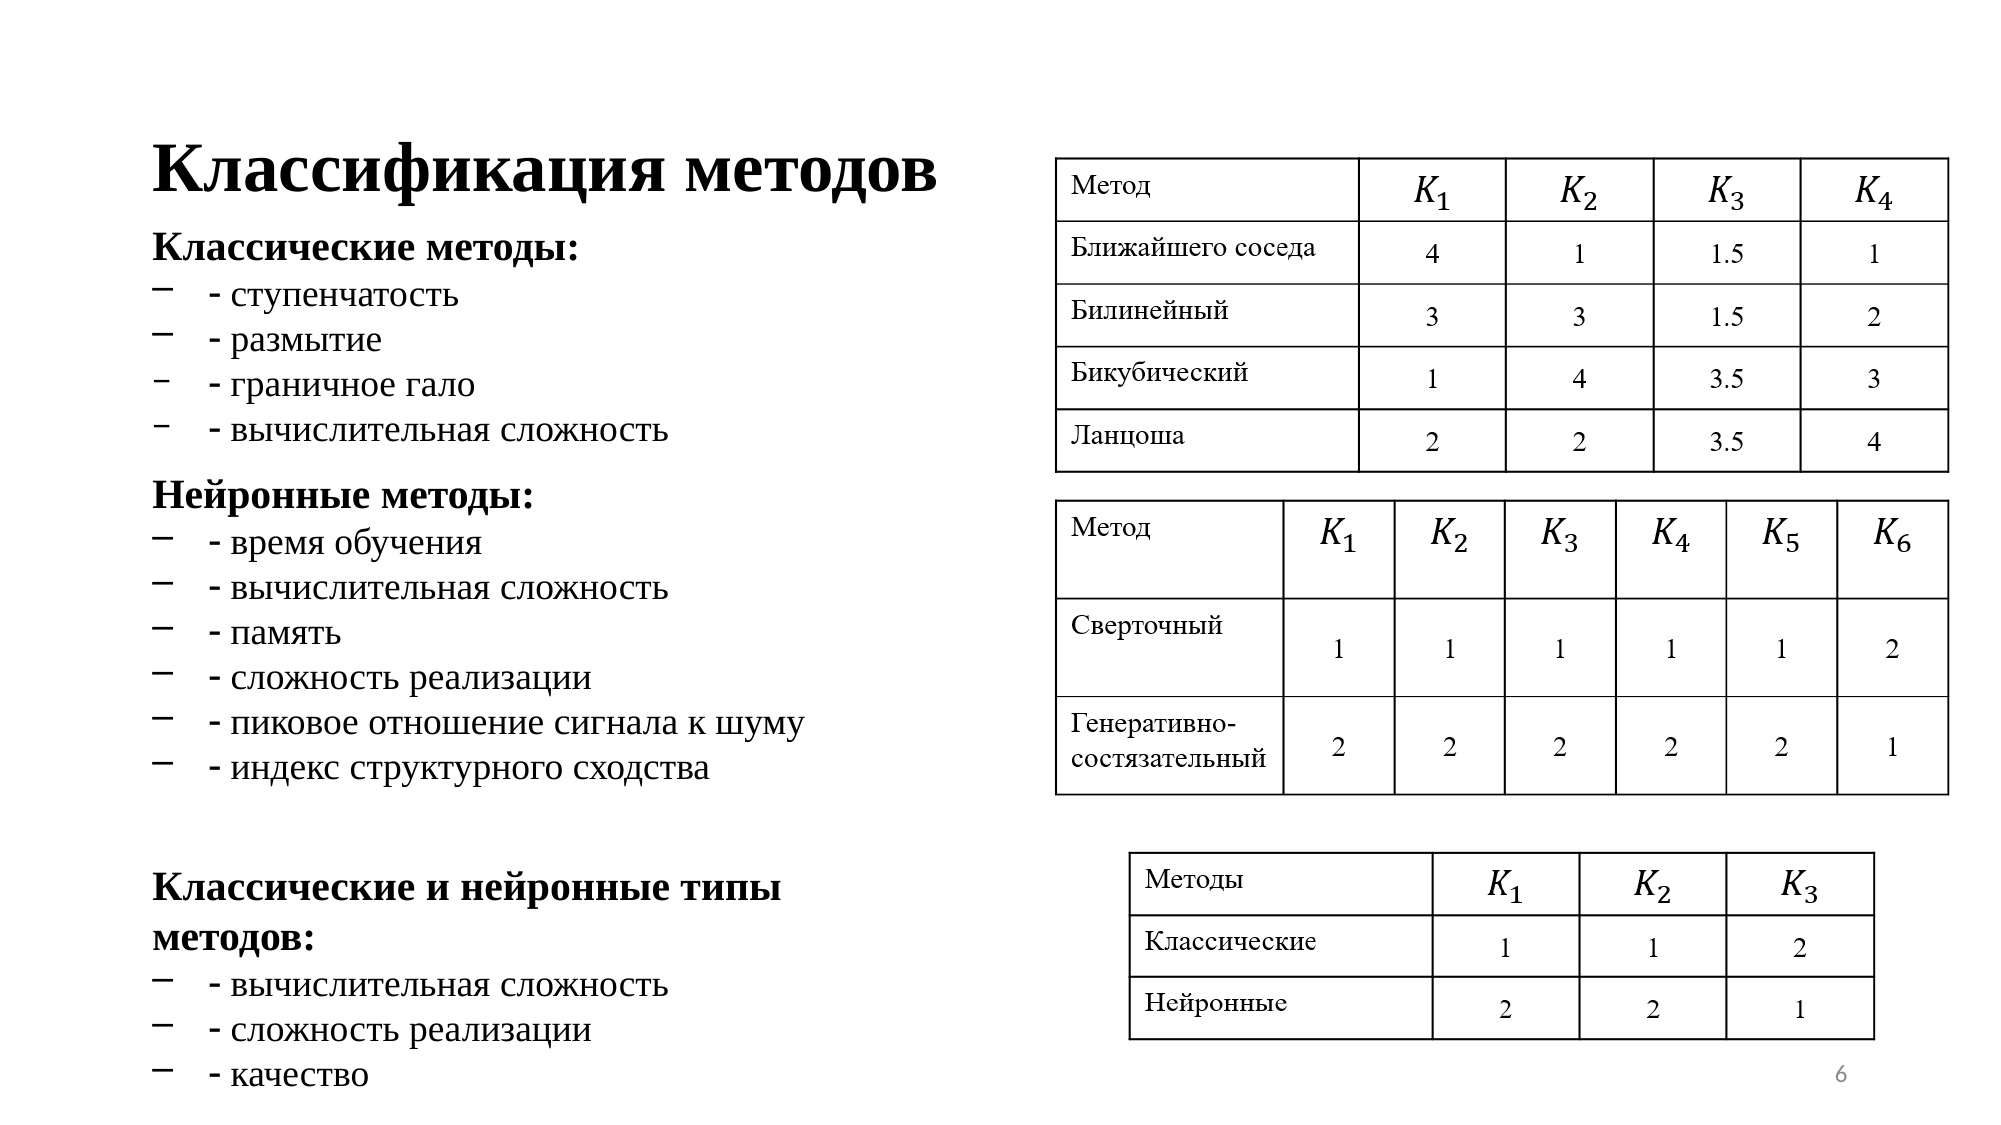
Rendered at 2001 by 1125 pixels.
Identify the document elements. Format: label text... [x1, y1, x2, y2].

picture [1128, 851, 1876, 1042]
picture [1054, 499, 1950, 796]
slide_number 6 [1412, 1042, 1863, 1103]
picture [1054, 157, 1950, 475]
title Классификация методов [137, 59, 1863, 278]
